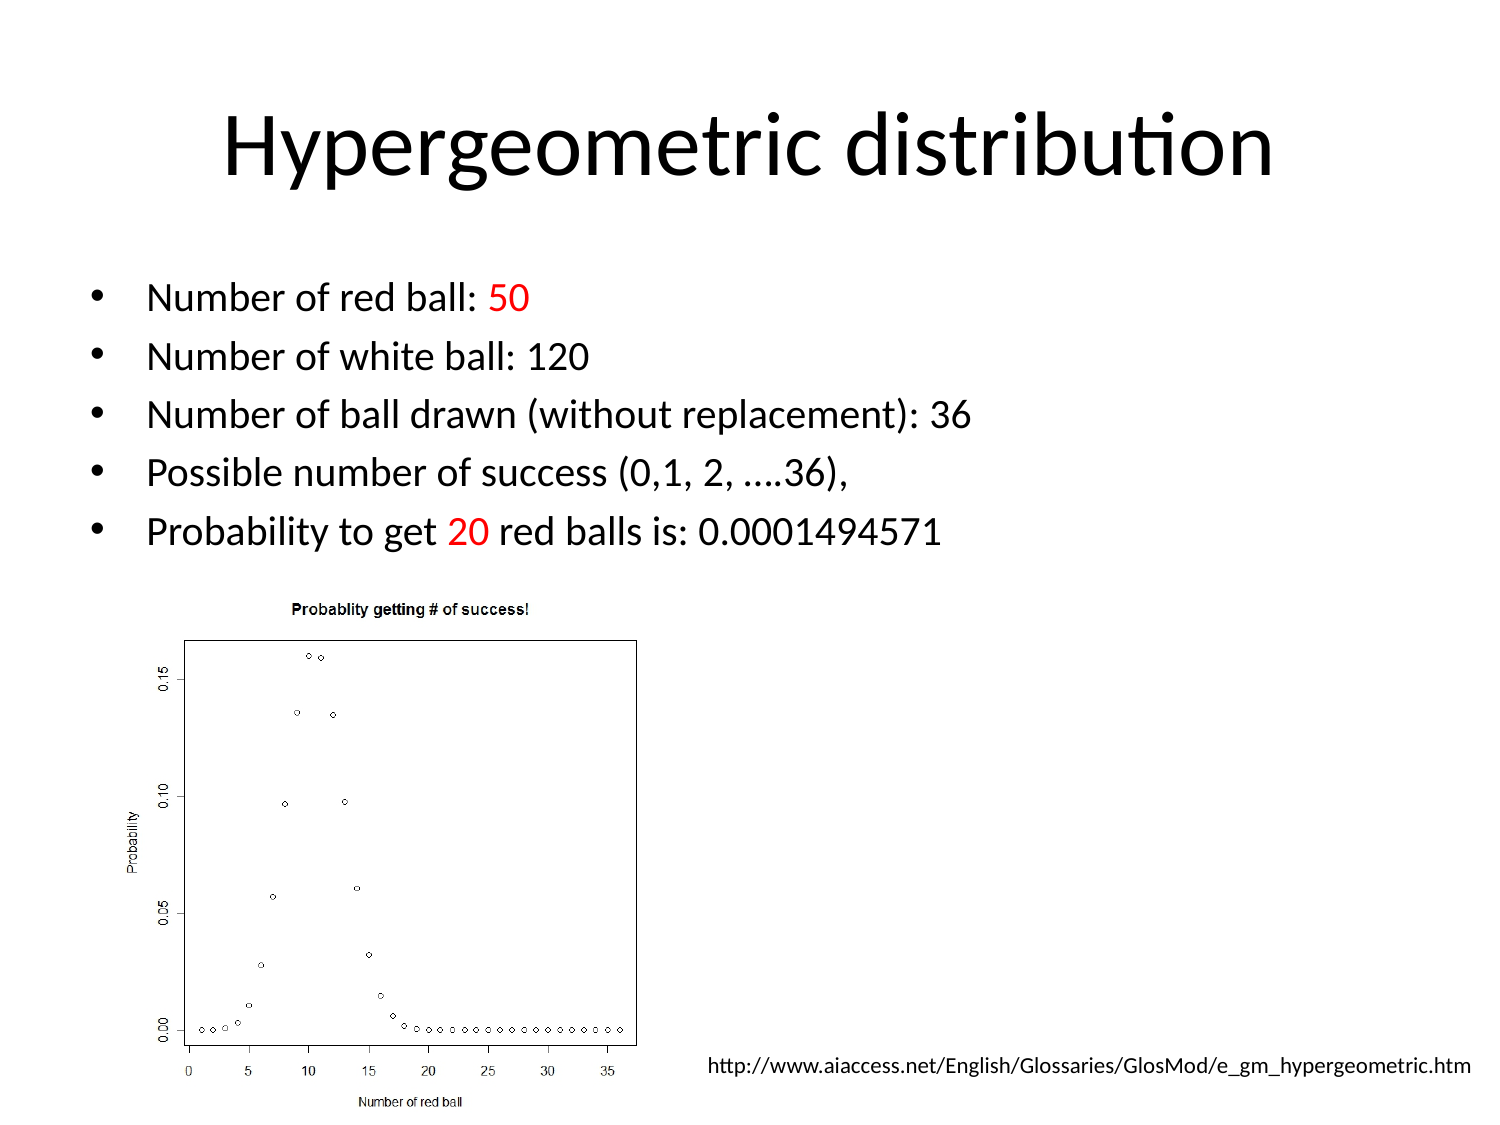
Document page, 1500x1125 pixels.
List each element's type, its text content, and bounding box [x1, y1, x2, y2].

list Number of red ball: 50 Number of white ball: 120 Number of ball drawn (without replacement): 36 Possible number of success (0,1, 2, ….36), Probability to get 20 red balls is: 0.0001494571 [75, 262, 1425, 588]
title Hypergeometric distribution [75, 45, 1425, 233]
text_box http://www.aiaccess.net/English/Glossaries/GlosMod/e_gm_hypergeometric.htm [693, 1042, 1488, 1085]
picture [120, 576, 670, 1125]
